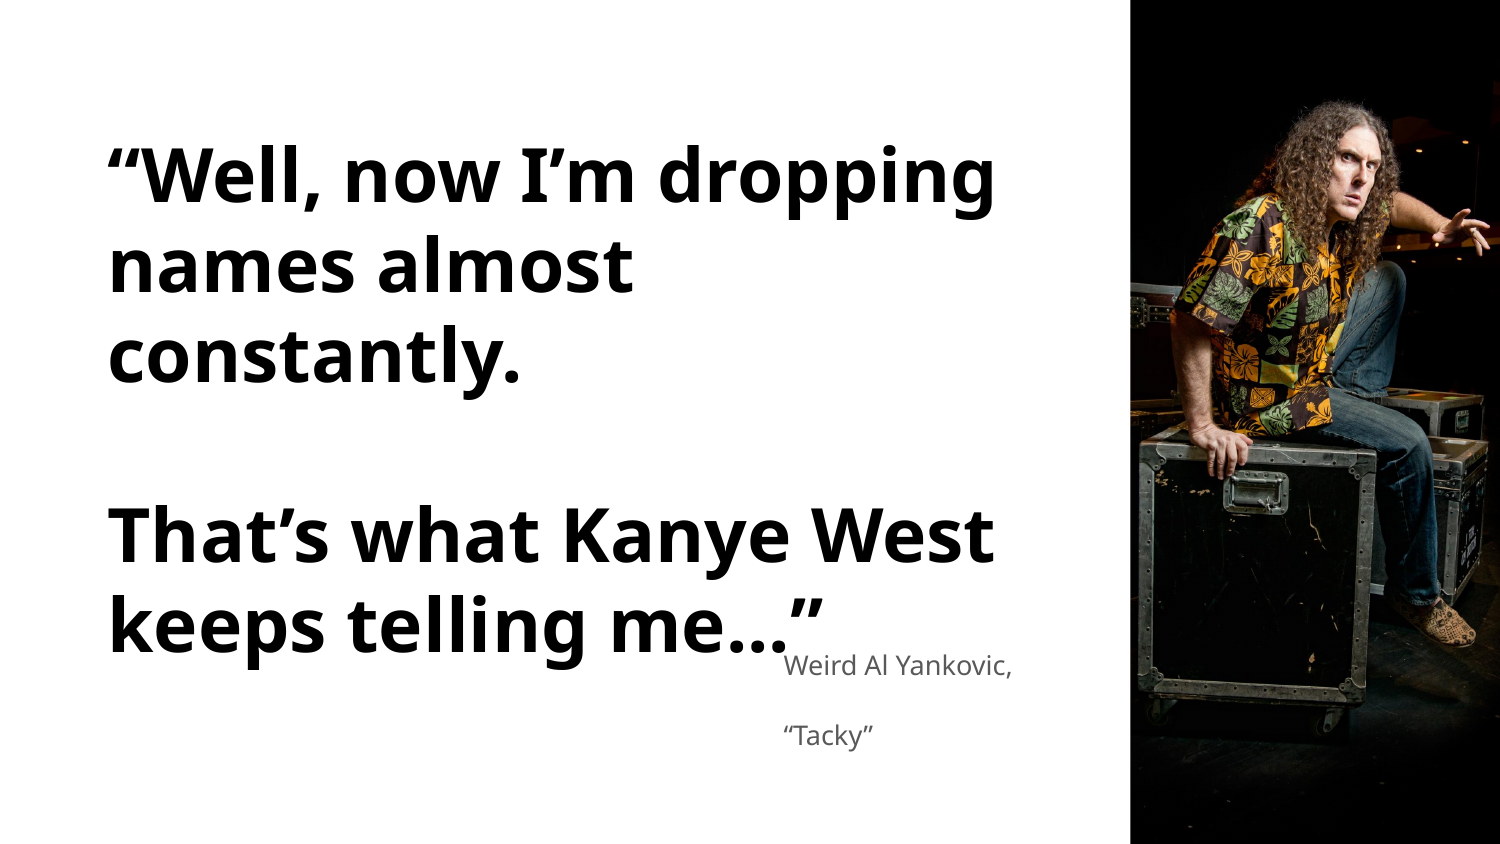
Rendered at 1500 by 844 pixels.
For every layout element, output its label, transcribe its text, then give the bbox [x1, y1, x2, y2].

subtitle Weird Al Yankovic, “Tacky” [768, 628, 1080, 754]
picture [1130, 0, 1500, 844]
title “Well, now I’m dropping names almost constantly. That’s what Kanye West keeps telling me...” [92, 112, 1044, 587]
